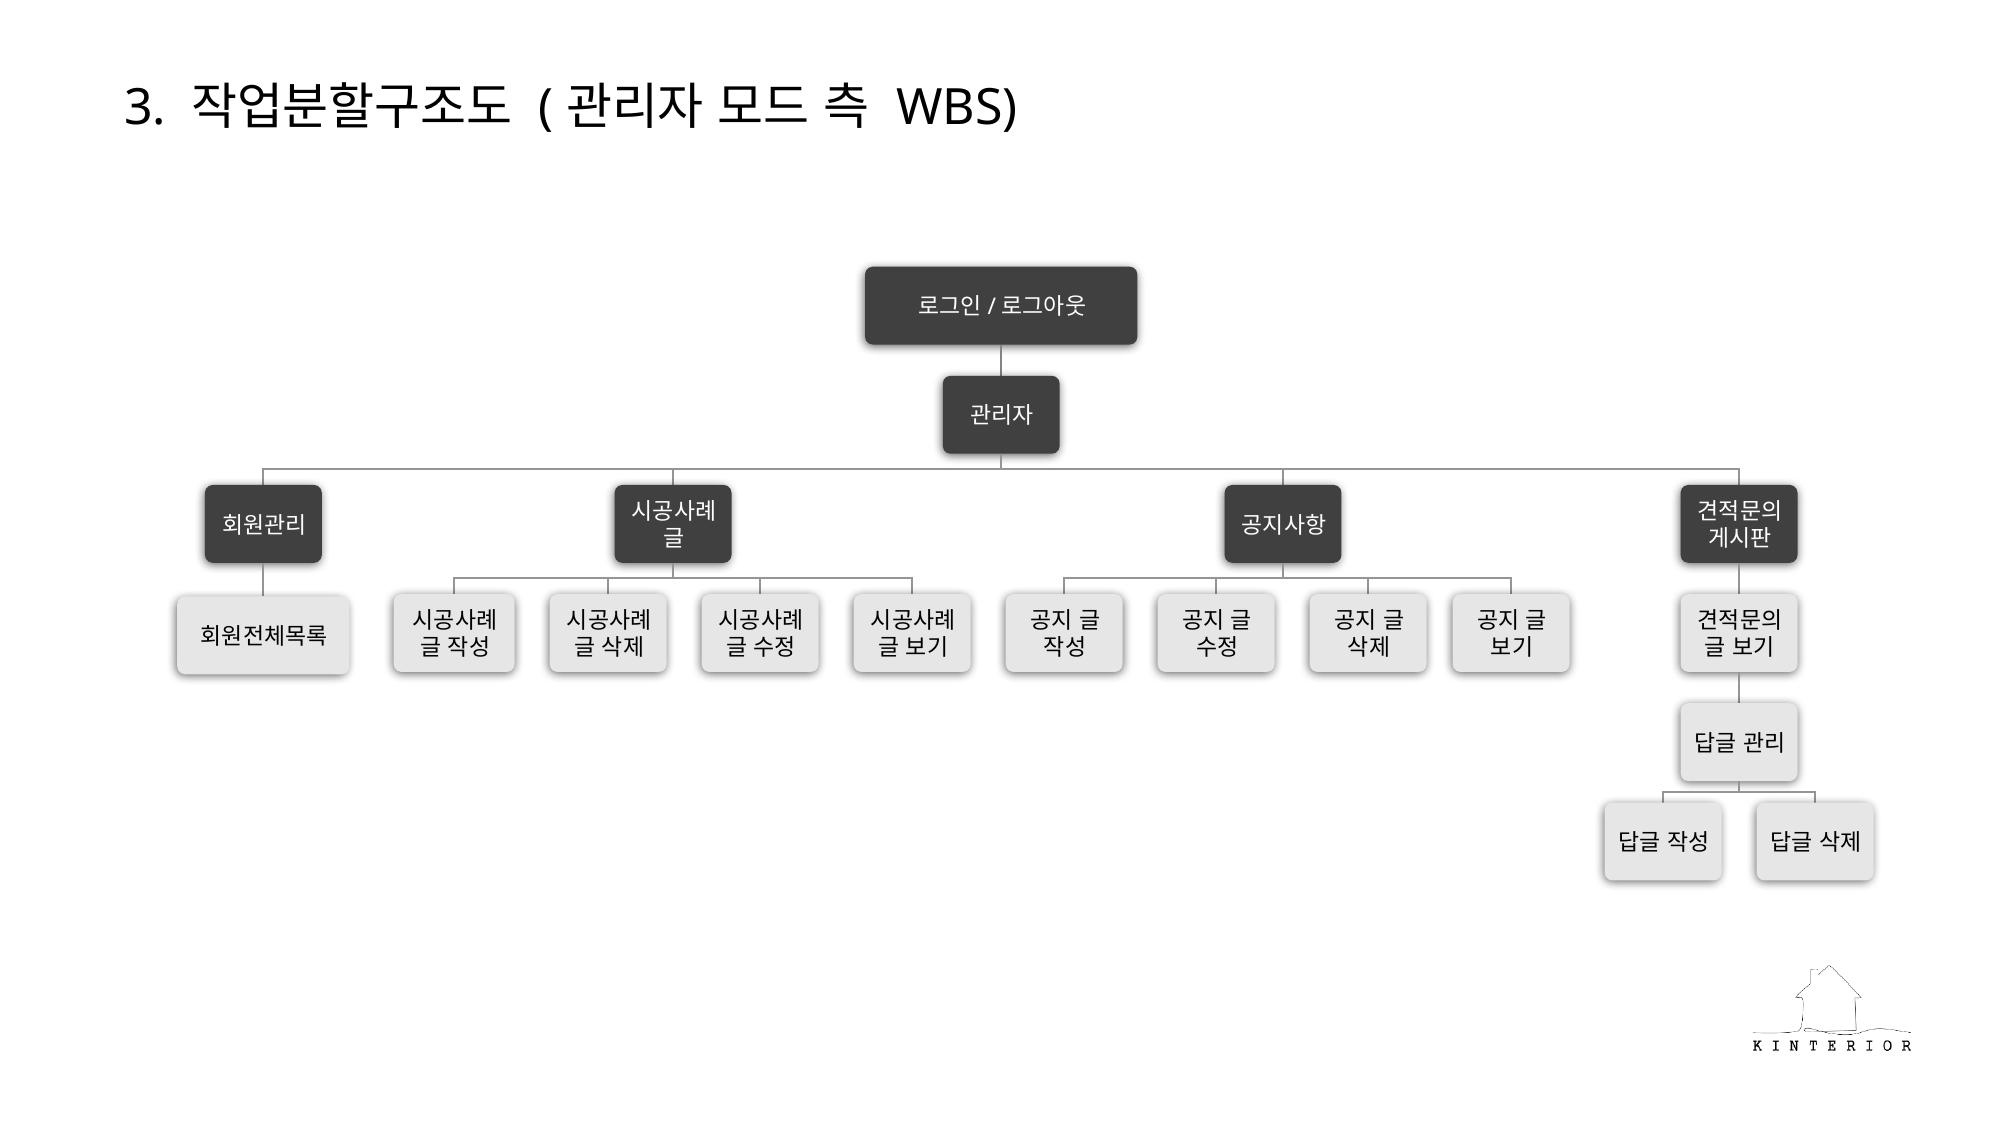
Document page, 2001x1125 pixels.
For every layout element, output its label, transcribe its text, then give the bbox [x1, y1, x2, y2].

picture [1724, 943, 1923, 1076]
text_box 3. 작업분할구조도 (관리자 모드 측 WBS) [109, 67, 1033, 142]
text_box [176, 100, 1875, 1037]
